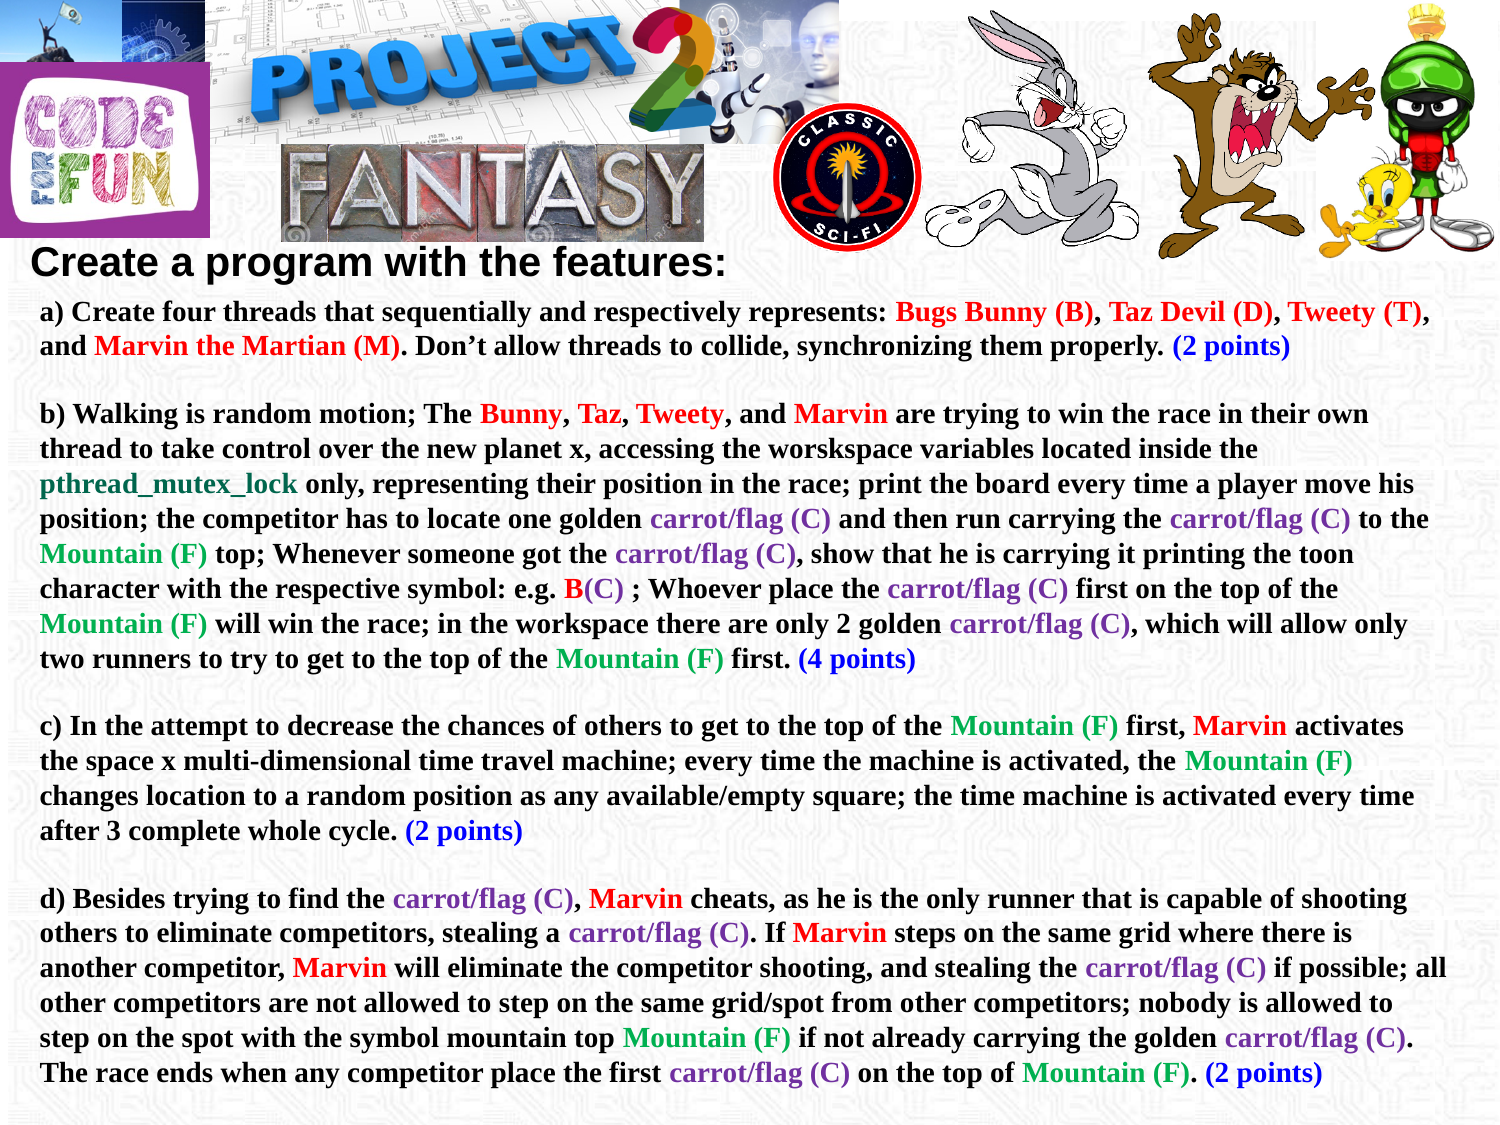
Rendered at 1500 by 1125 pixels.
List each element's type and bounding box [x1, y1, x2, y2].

text_box [8, 20, 1500, 1125]
picture [0, 0, 1498, 273]
